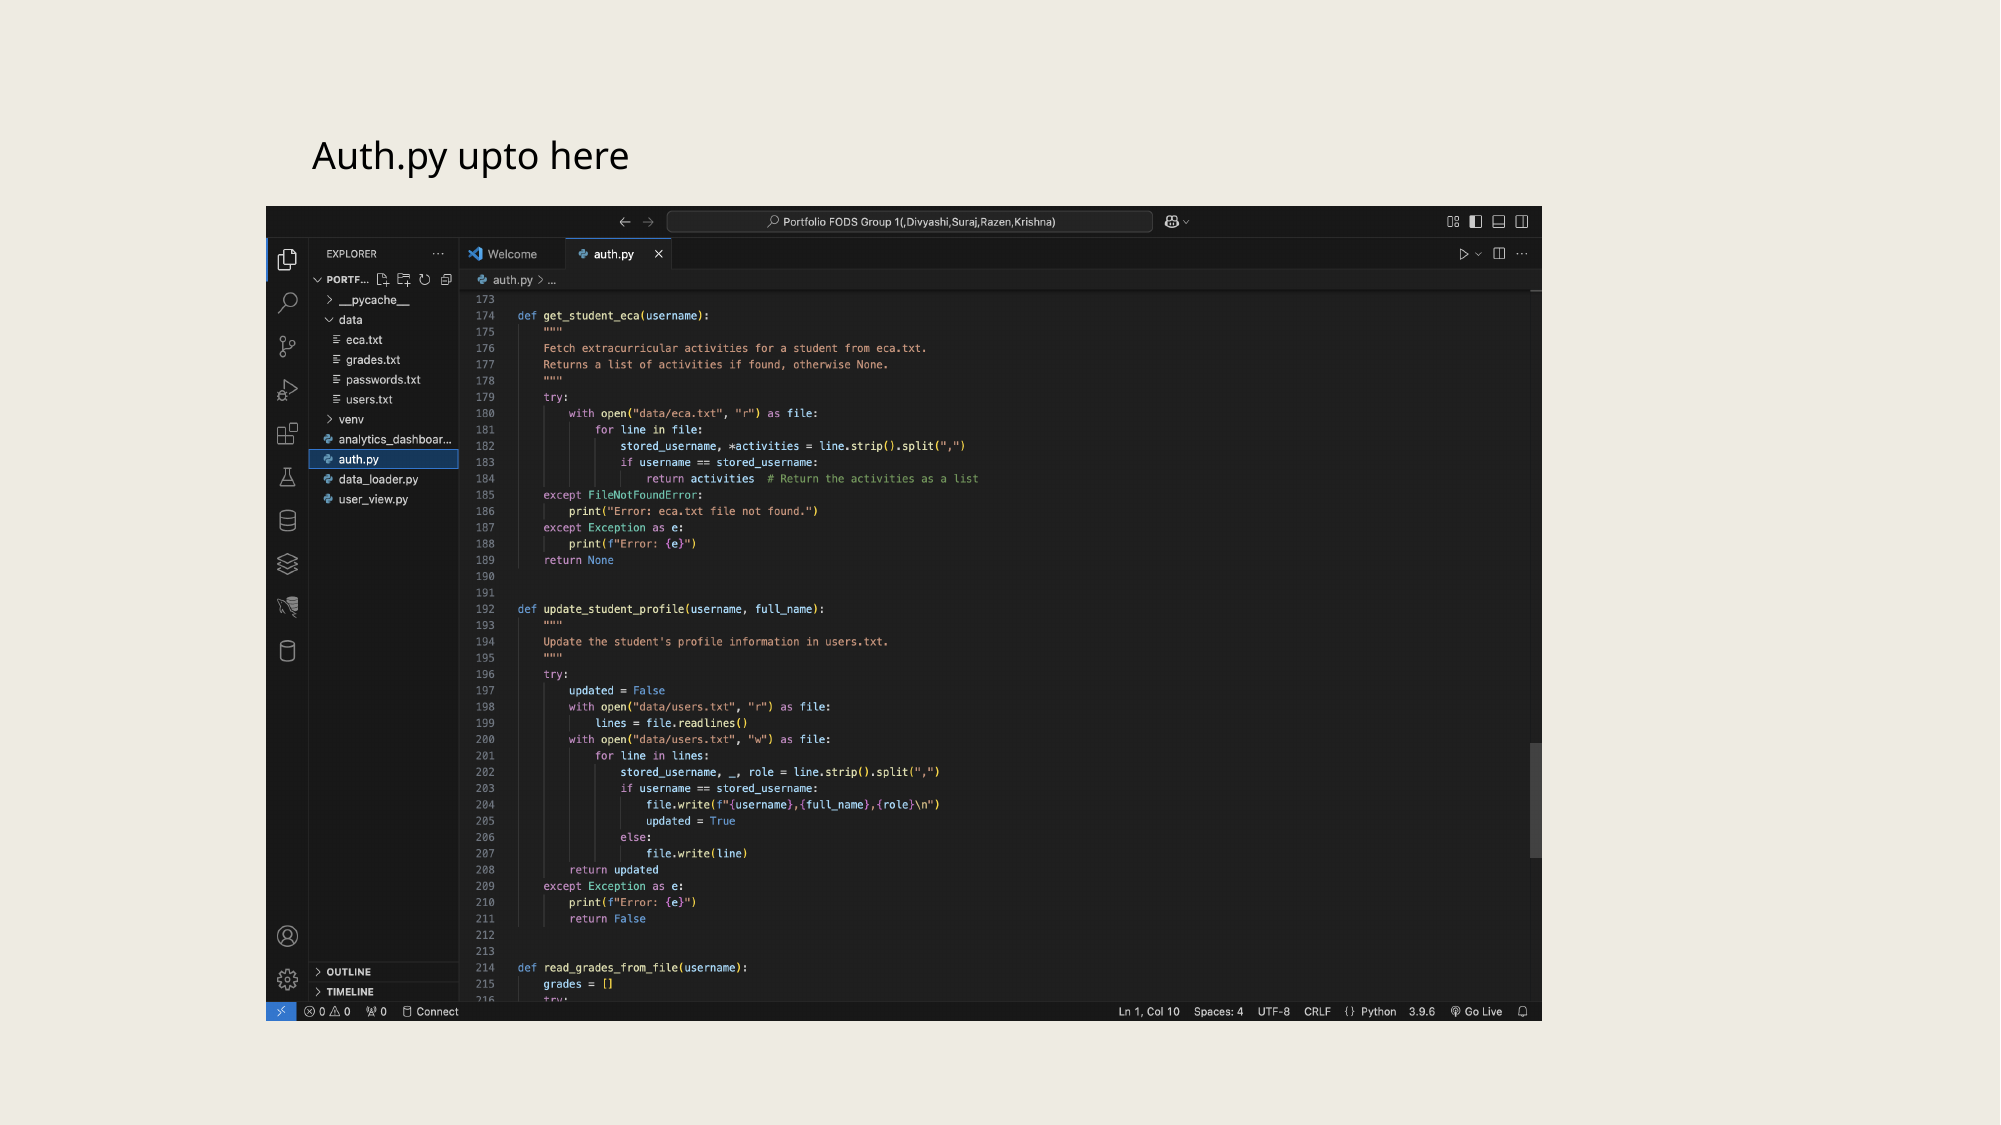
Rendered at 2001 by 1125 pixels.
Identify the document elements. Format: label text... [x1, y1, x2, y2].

picture [266, 206, 1543, 1021]
text_box Auth.py upto here [297, 124, 1298, 206]
